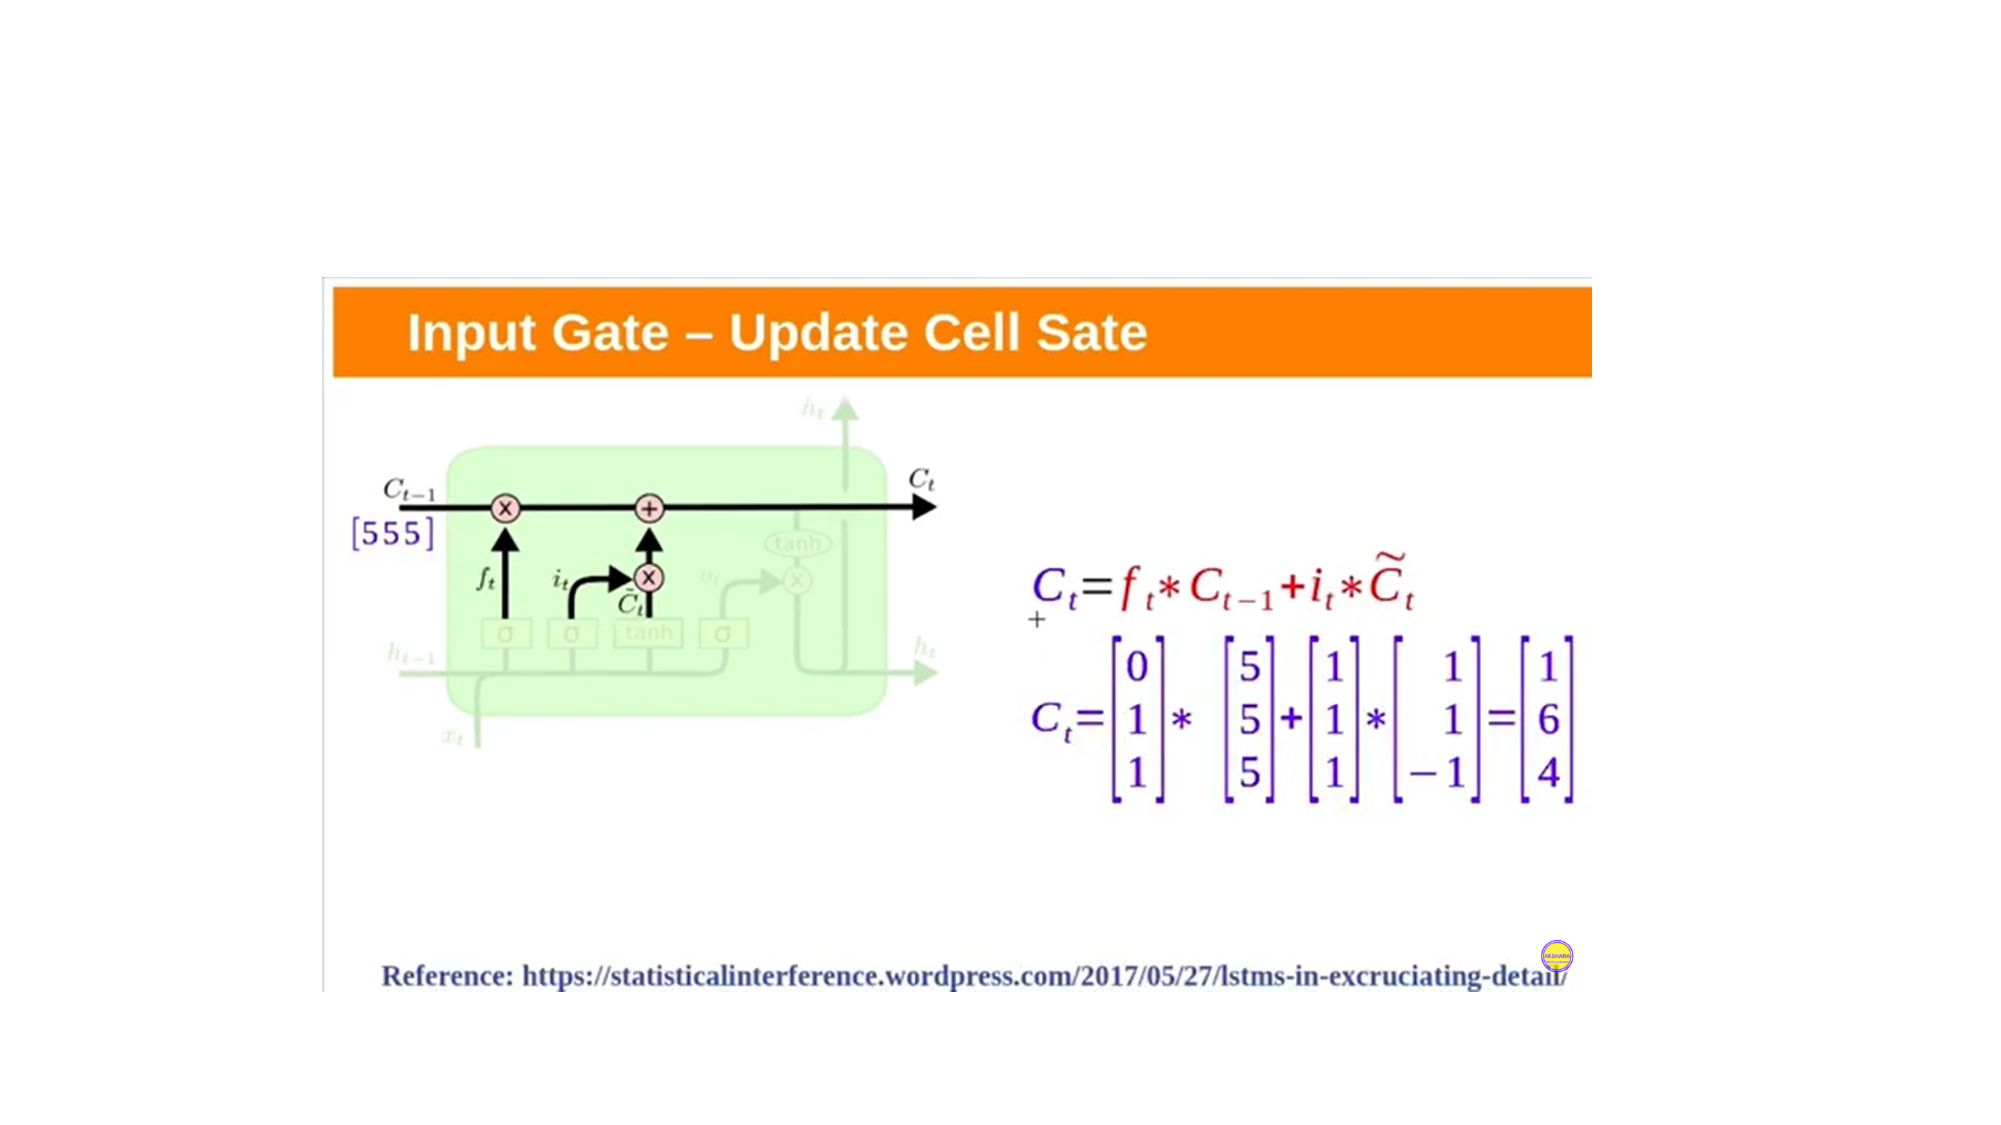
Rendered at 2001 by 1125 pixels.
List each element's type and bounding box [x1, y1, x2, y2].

list [322, 277, 1592, 992]
